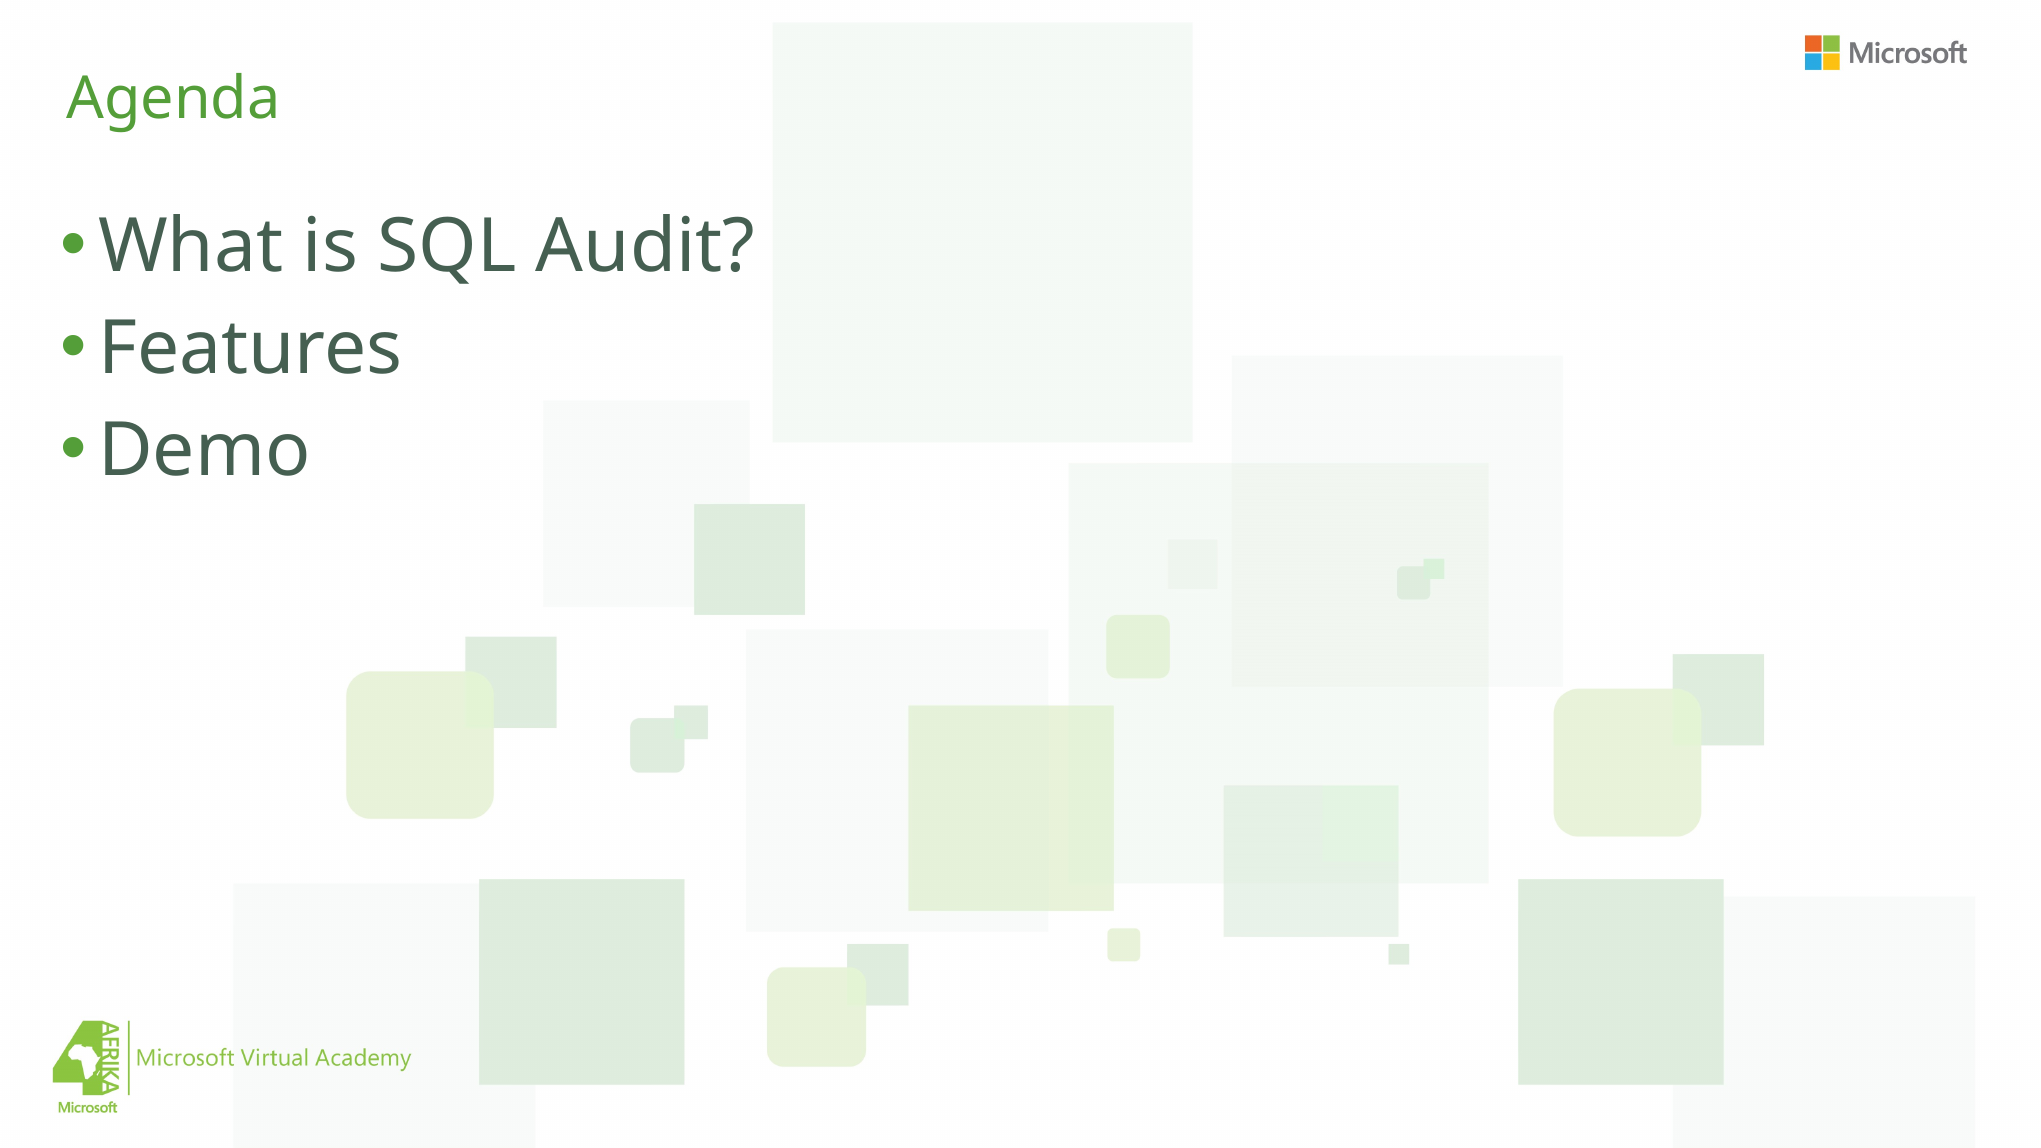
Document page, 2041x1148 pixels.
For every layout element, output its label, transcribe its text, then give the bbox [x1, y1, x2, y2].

picture [0, 0, 2041, 1148]
title Agenda [51, 37, 1811, 161]
list What is SQL Audit? Features Demo [45, 198, 1996, 511]
